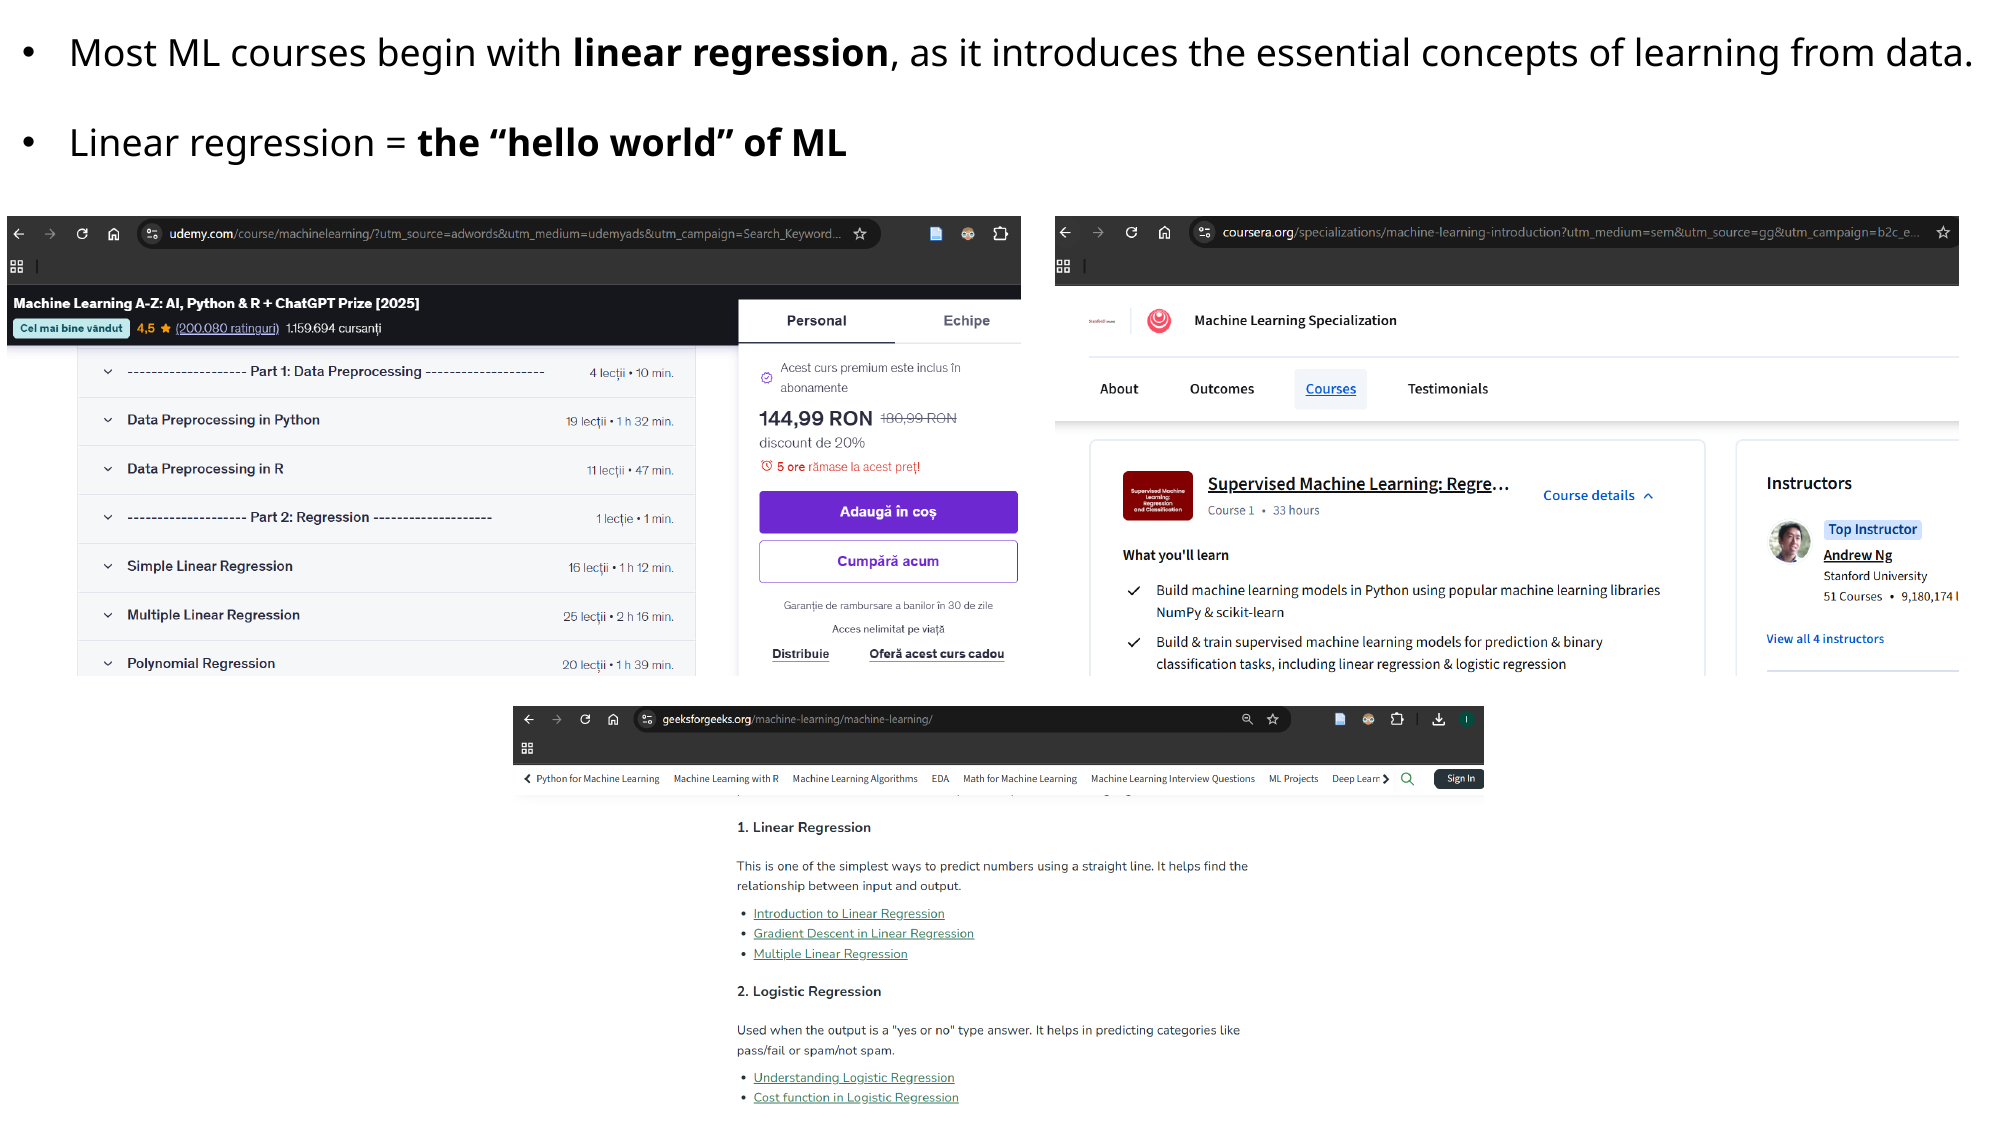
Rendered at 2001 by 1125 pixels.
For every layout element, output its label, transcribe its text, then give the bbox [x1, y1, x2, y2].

picture [1054, 216, 1959, 677]
picture [513, 706, 1485, 1104]
picture [6, 216, 1021, 677]
text_box Most ML courses begin with linear regression, as it introduces the essential concepts of learning from data. Linear regression = the “hello world” of ML [7, 21, 1993, 172]
